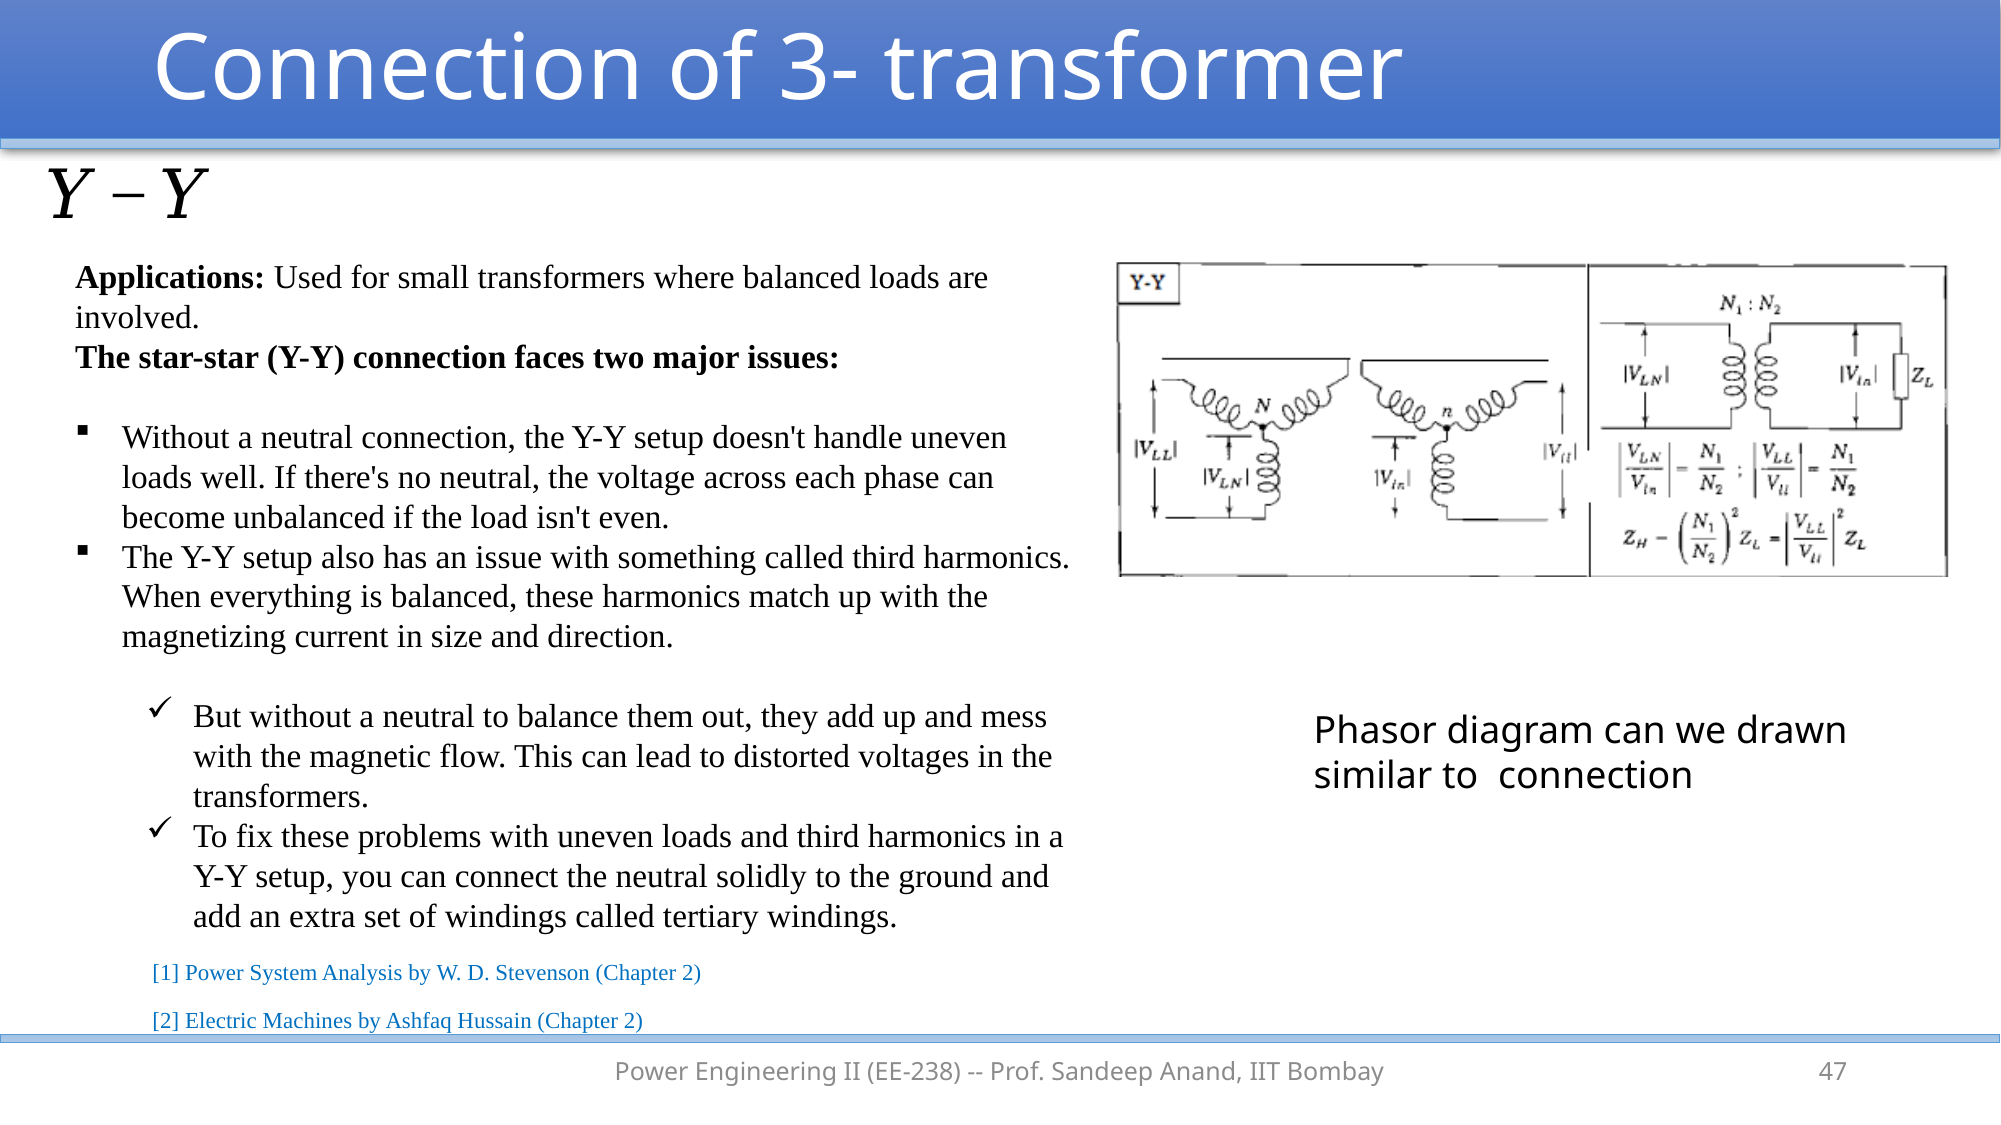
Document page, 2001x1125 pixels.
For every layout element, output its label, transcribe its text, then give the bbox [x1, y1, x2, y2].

footer Power Engineering II (EE-238) -- Prof. Sandeep Anand, IIT Bombay [587, 1042, 1412, 1103]
slide_number 47 [1412, 1042, 1863, 1103]
text_box [1] Power System Analysis by W. D. Stevenson (Chapter 2) [2] Electric Machines by Ashfaq Hussain (Chapter 2) [137, 950, 1863, 1036]
text_box Applications: Used for small transformers where balanced loads are involved. The star-star (Y-Y) connection faces two major issues: Without a neutral connection, the Y-Y setup doesn't handle uneven loads well. If there's no neutral, the voltage across each phase can become unbalanced if the load isn't even. The Y-Y setup also has an issue with something called third harmonics. When everything is balanced, these harmonics match up with the magnetizing current in size and direction. But without a neutral to balance them out, they add up and mess with the magnetic flow. This can lead to distorted voltages in the transformers. To fix these problems with uneven loads and third harmonics in a Y-Y setup, you can connect the neutral solidly to the ground and add an extra set of windings called tertiary windings. [60, 247, 1089, 942]
picture [1112, 261, 1958, 577]
